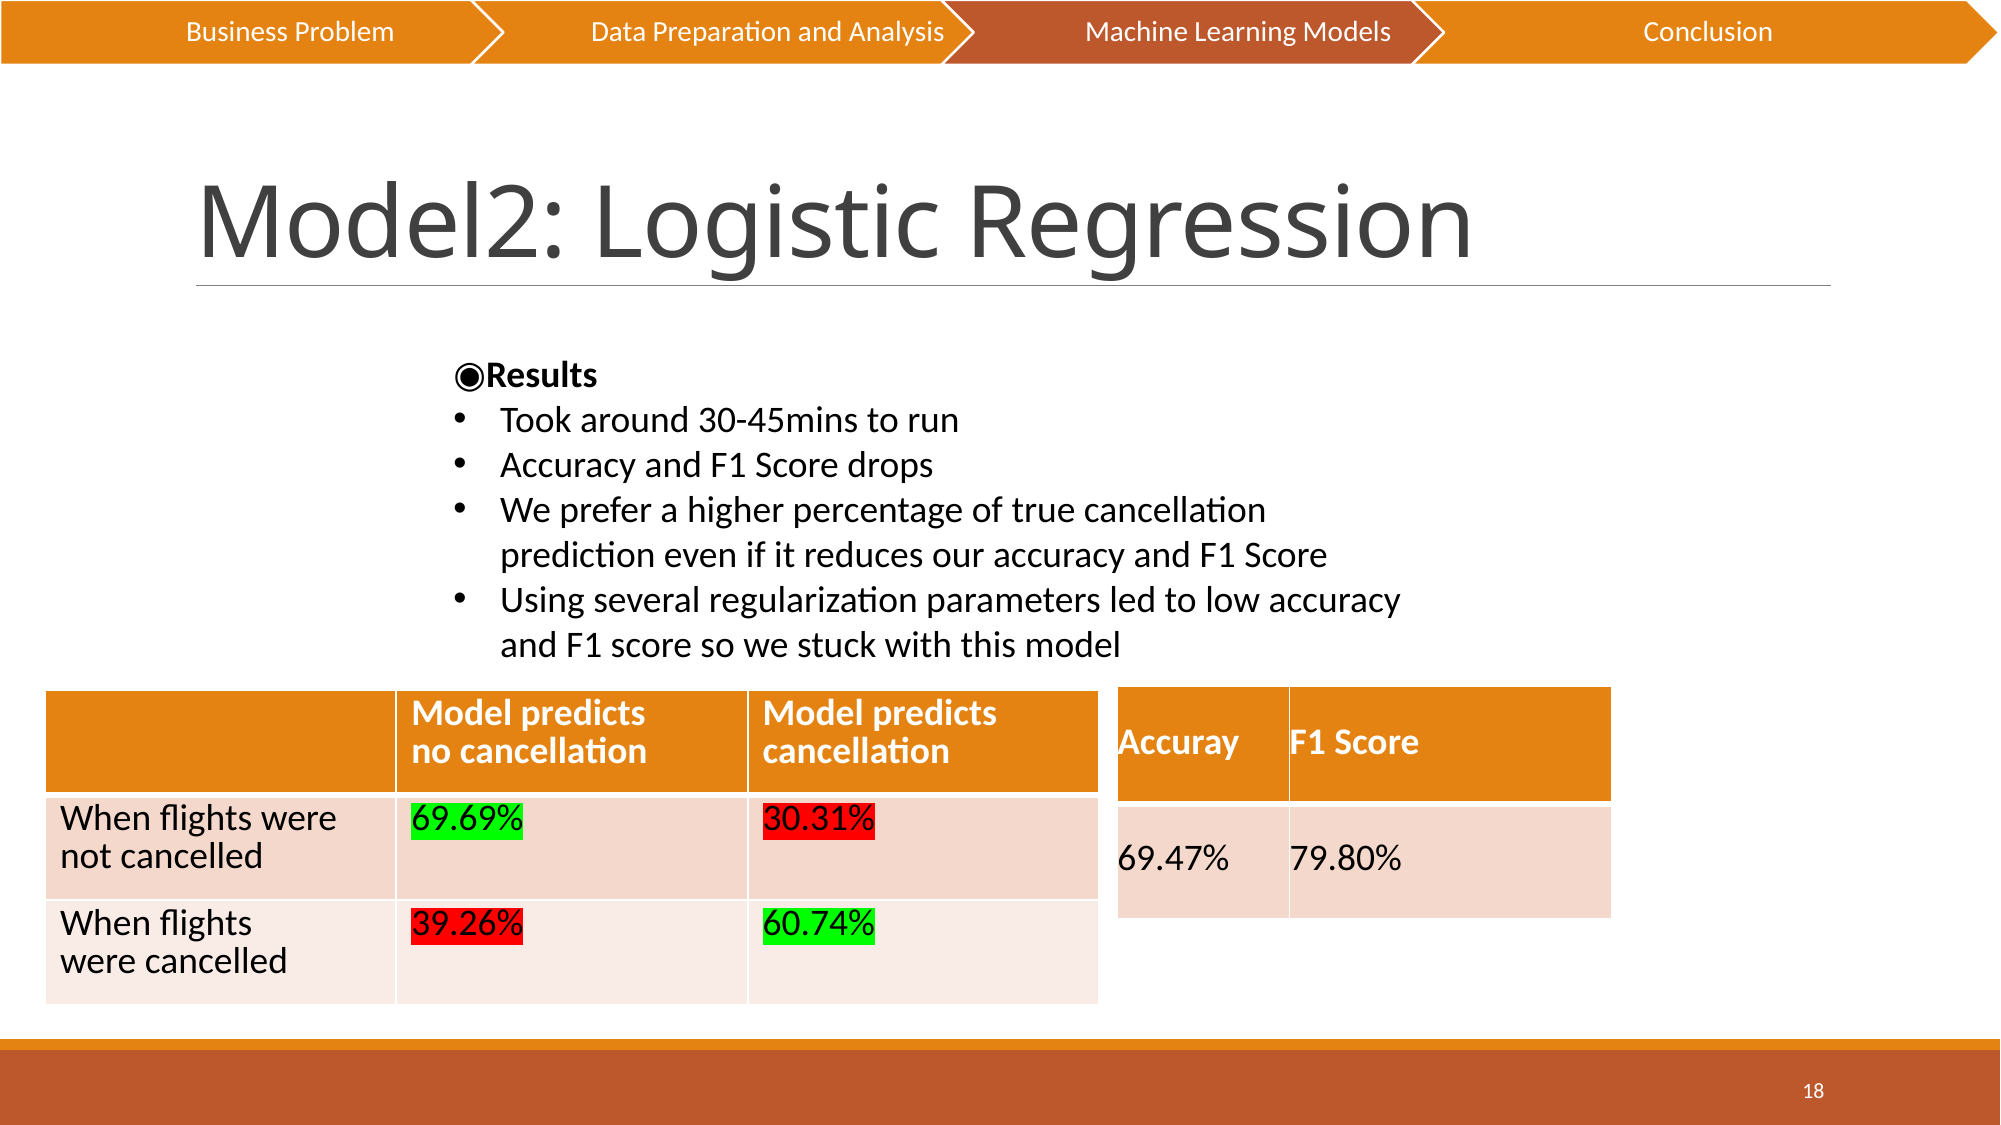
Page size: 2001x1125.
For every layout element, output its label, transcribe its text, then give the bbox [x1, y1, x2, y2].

table_header [46, 691, 395, 792]
table_cell 69.69% [397, 798, 747, 899]
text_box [0, 0, 2000, 66]
table_header Model predicts cancellation [749, 691, 1098, 792]
table_cell 69.47% [1118, 807, 1289, 918]
table_header F1 Score [1290, 687, 1611, 801]
table_cell When flights were cancelled [46, 901, 395, 1004]
title Model2: Logistic Regression [180, 76, 1830, 285]
slide_number 18 [1624, 1059, 1840, 1120]
table_cell 30.31% [749, 798, 1098, 899]
table_cell 39.26% [397, 901, 747, 1004]
table_cell When flights were not cancelled [46, 798, 395, 899]
table_cell 79.80% [1290, 807, 1611, 918]
table_header Accuray [1118, 687, 1289, 801]
text_box ◉Results Took around 30-45mins to run Accuracy and F1 Score drops We prefer a higher percentage of true cancellation prediction even if it reduces our accuracy and F1 Score Using several regularization parameters led to low accuracy and F1 score so we stuck with this model [438, 342, 1444, 763]
table_cell 60.74% [749, 901, 1098, 1004]
table_header Model predicts no cancellation [397, 691, 747, 792]
